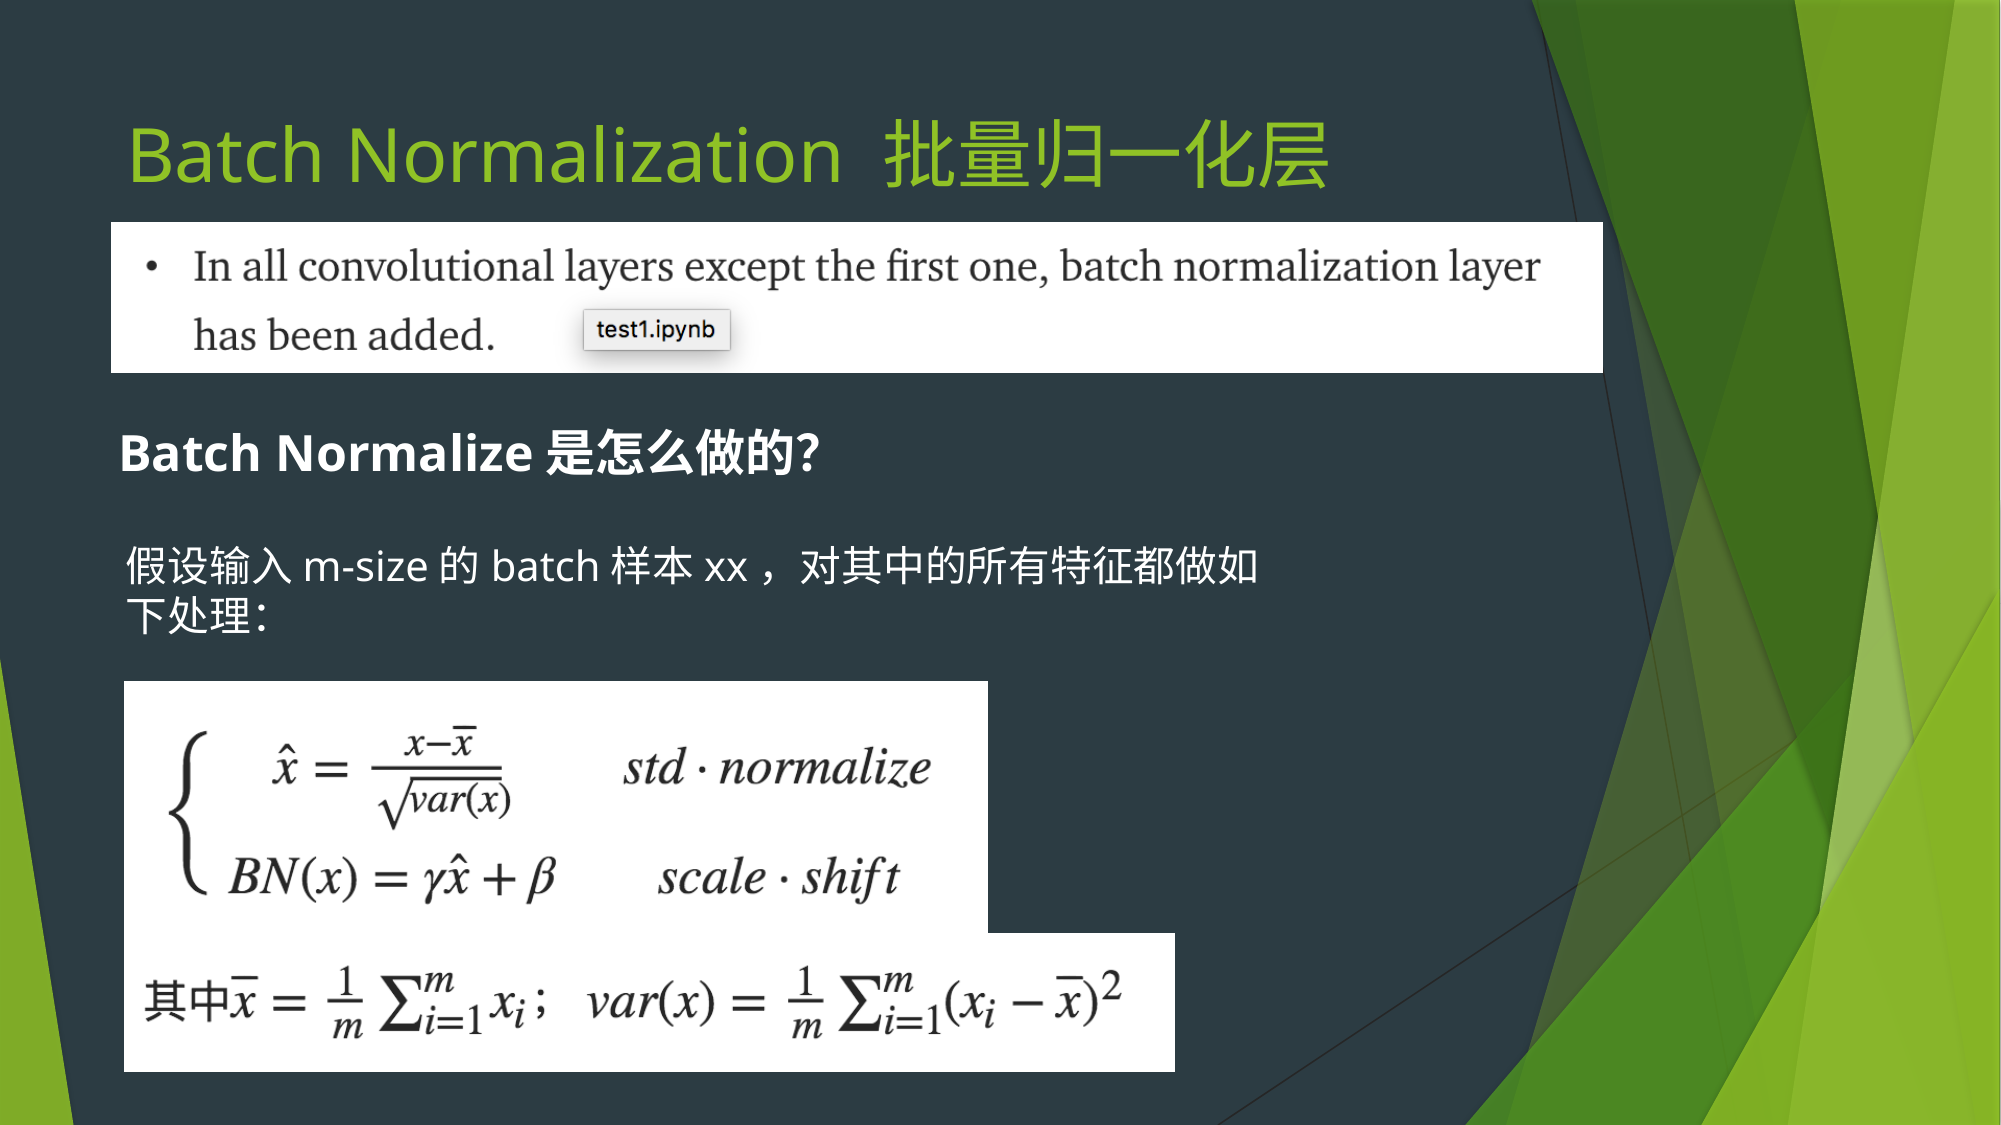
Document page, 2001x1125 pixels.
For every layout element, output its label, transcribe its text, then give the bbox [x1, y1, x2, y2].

title Batch Normalization 批量归一化层 [111, 99, 1522, 221]
text_box Batch Normalize是怎么做的？ [103, 414, 861, 489]
picture [110, 221, 1604, 373]
picture [124, 681, 1176, 1072]
text_box 假设输入m-size的batch样本xx，对其中的所有特征都做如下处理： [111, 531, 1299, 647]
